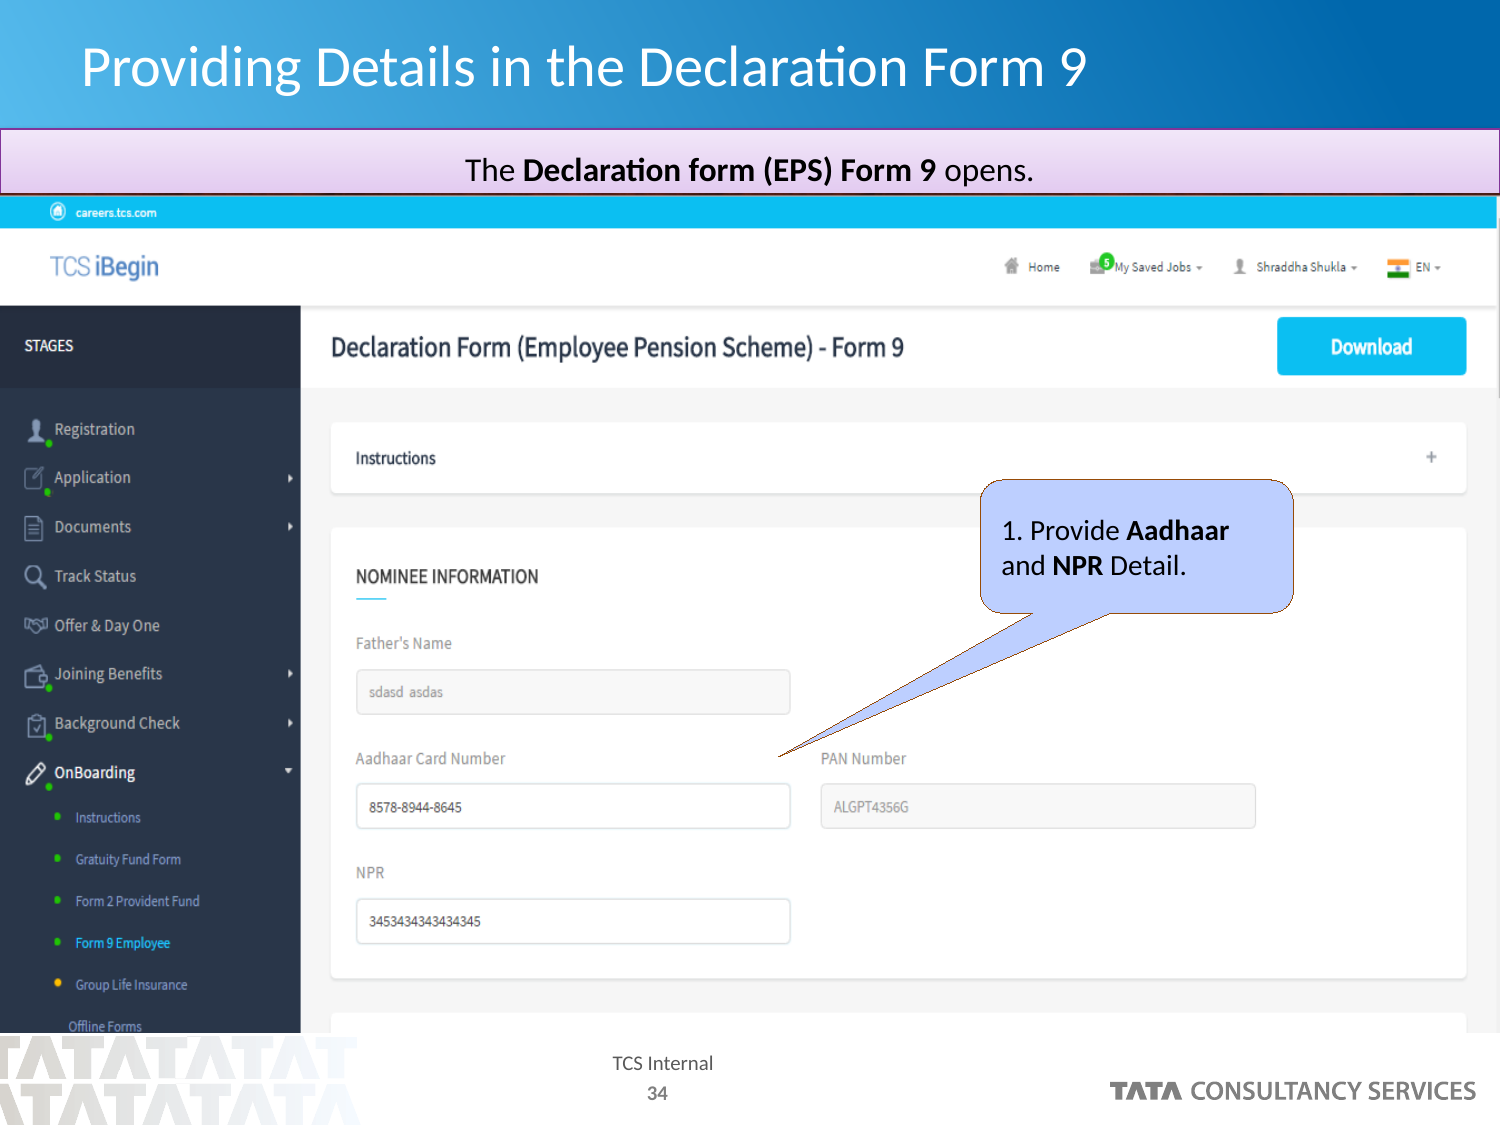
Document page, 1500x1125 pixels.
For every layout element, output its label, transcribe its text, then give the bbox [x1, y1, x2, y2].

picture [117, 209, 131, 217]
list TCS Internal [438, 1046, 888, 1078]
picture [0, 193, 1500, 1034]
text_box The Declaration form (EPS) Form 9 opens. [0, 128, 1500, 192]
picture [51, 202, 65, 220]
picture [135, 211, 156, 217]
title Providing Details in the Declaration Form 9 [66, 9, 1463, 116]
picture [81, 211, 107, 217]
